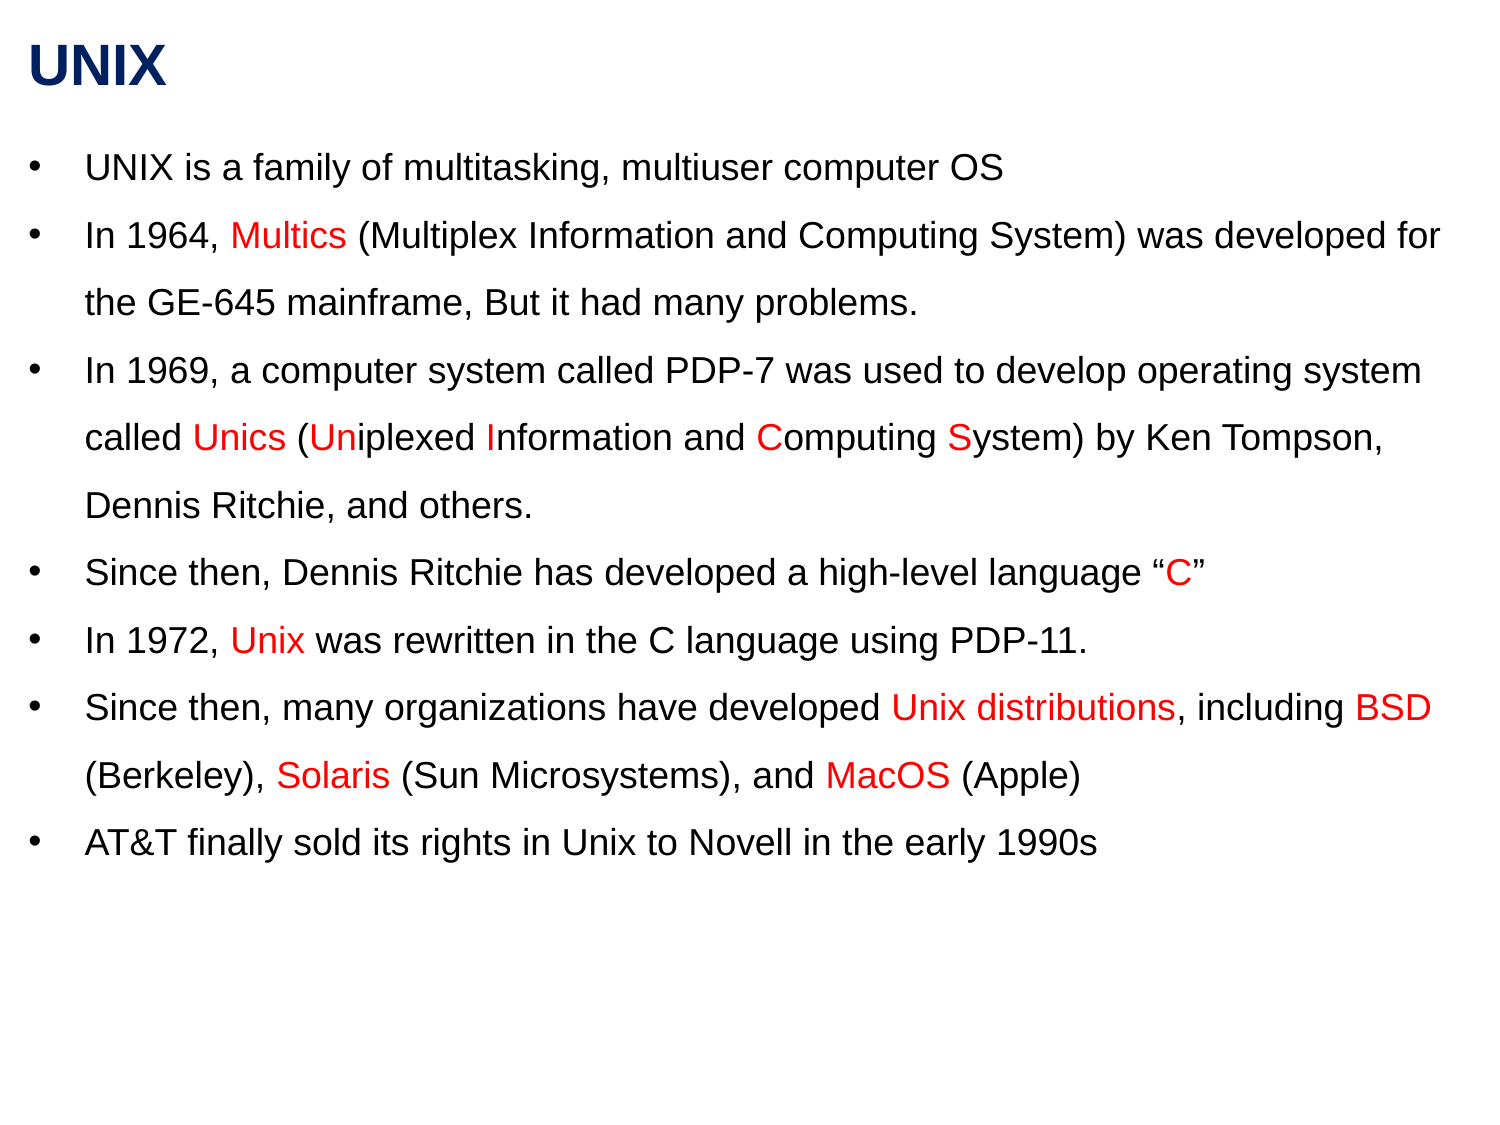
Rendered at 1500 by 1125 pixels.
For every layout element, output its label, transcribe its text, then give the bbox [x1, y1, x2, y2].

text_box UNIX is a family of multitasking, multiuser computer OS In 1964, Multics (Multiplex Information and Computing System) was developed for the GE-645 mainframe, But it had many problems. In 1969, a computer system called PDP-7 was used to develop operating system called Unics (Uniplexed Information and Computing System) by Ken Tompson, Dennis Ritchie, and others. Since then, Dennis Ritchie has developed a high-level language “C” In 1972, Unix was rewritten in the C language using PDP-11. Since then, many organizations have developed Unix distributions, including BSD (Berkeley), Solaris (Sun Microsystems), and MacOS (Apple) AT&T finally sold its rights in Unix to Novell in the early 1990s [13, 113, 1483, 871]
text_box UNIX [13, 20, 673, 105]
